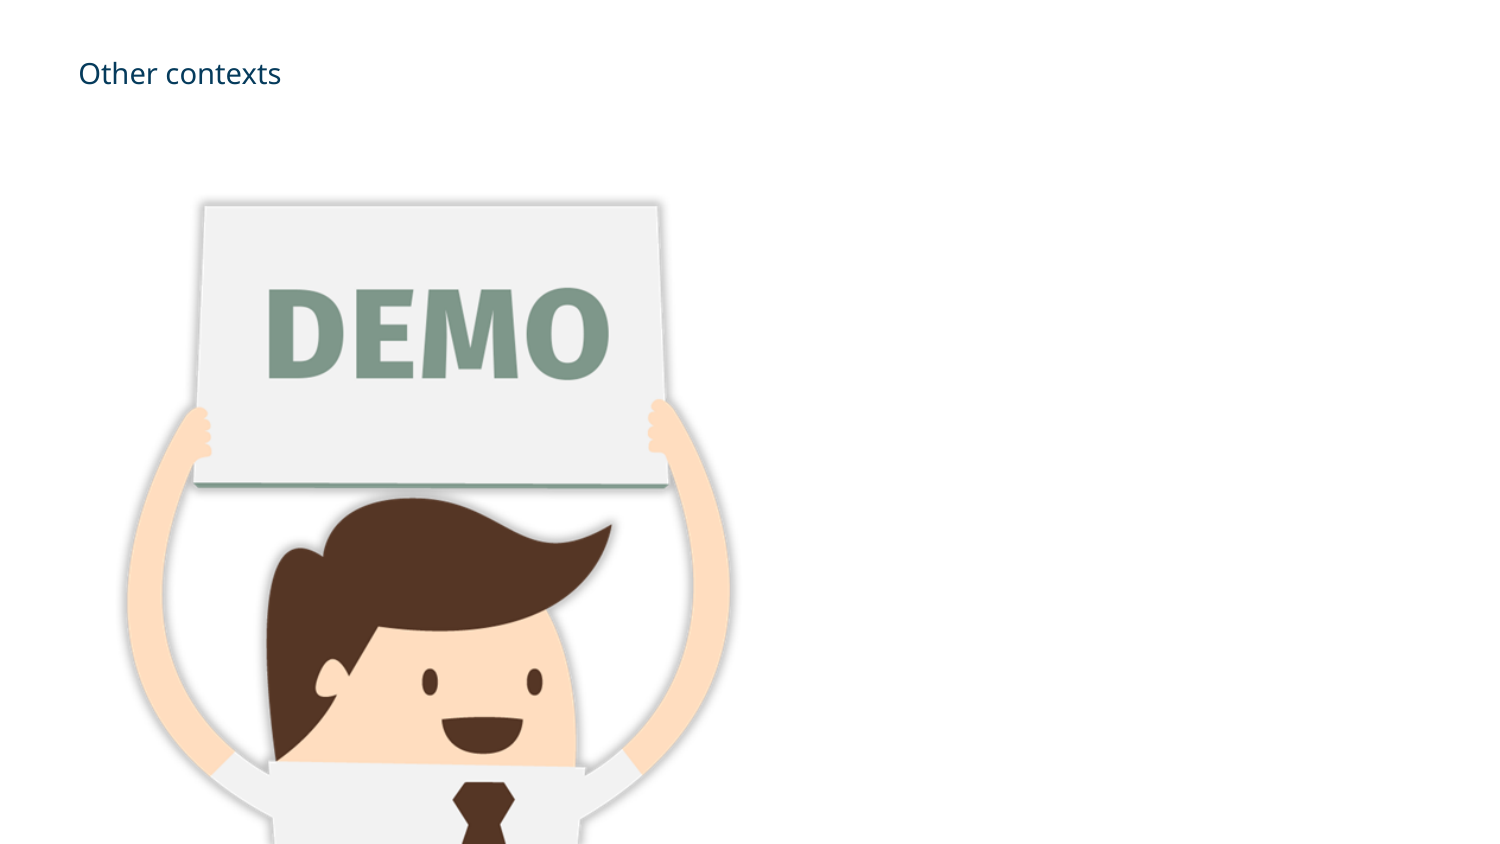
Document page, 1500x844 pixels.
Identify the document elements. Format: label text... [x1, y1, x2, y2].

picture [114, 193, 743, 844]
subtitle Other contexts [63, 35, 819, 120]
